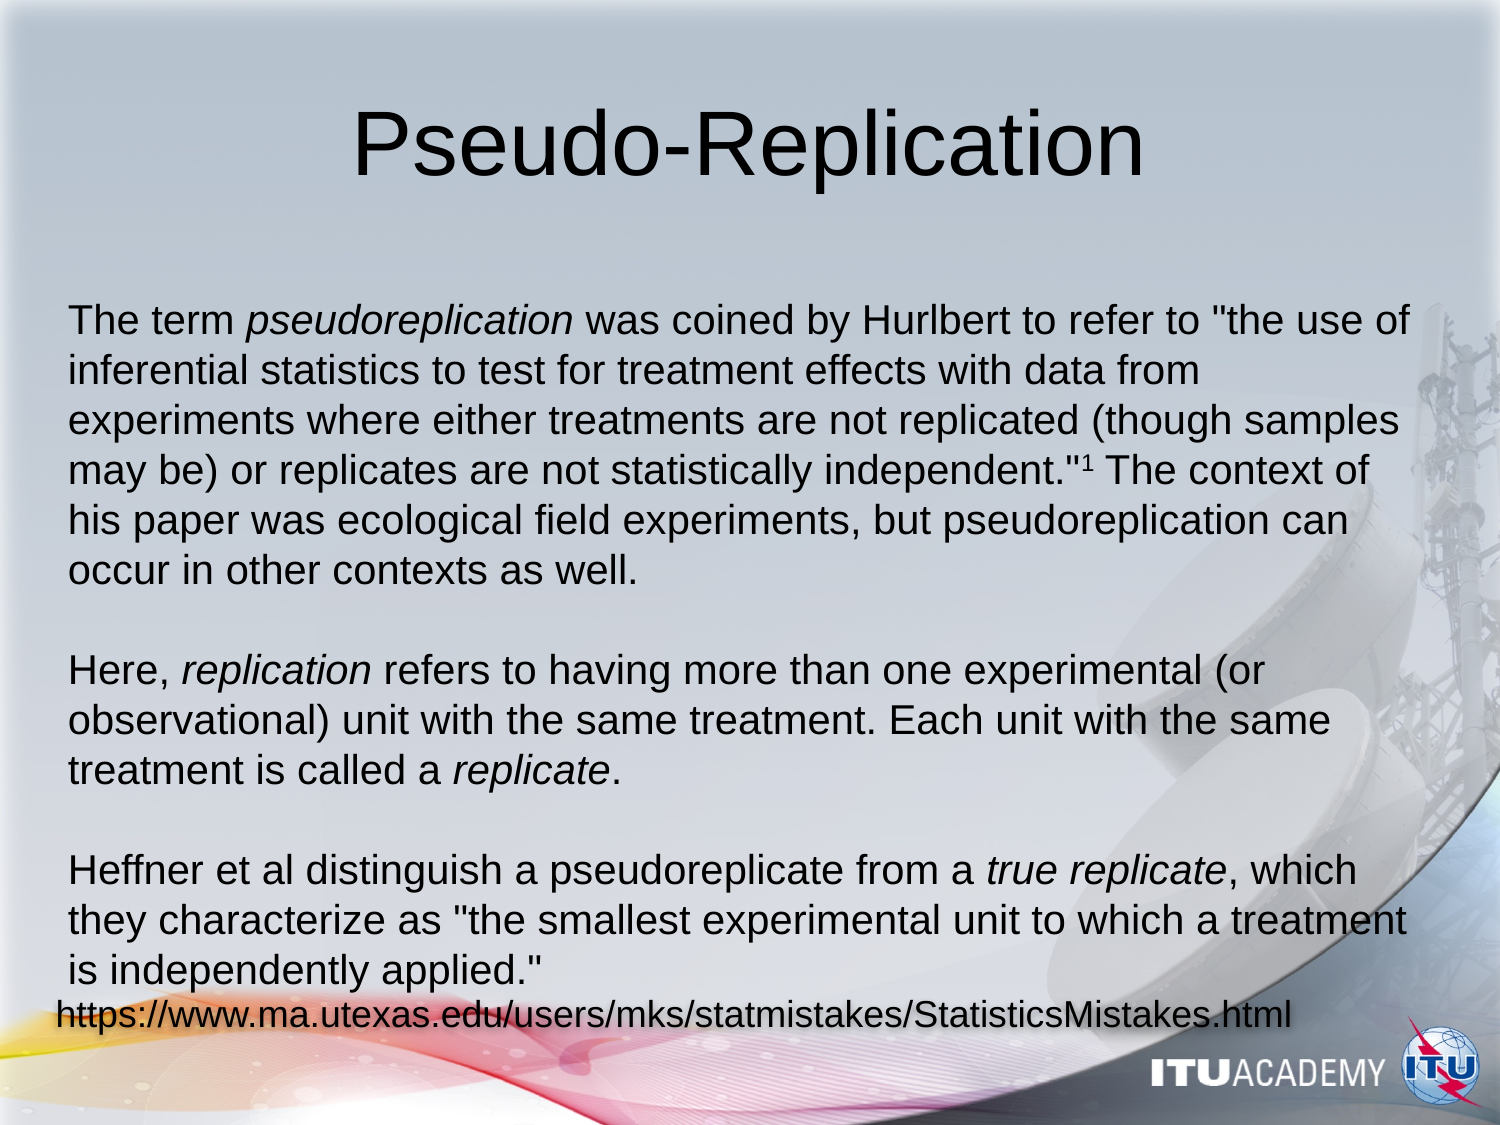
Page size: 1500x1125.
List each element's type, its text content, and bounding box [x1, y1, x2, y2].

text_box https://www.ma.utexas.edu/users/mks/statmistakes/StatisticsMistakes.html [48, 982, 1301, 1043]
title Pseudo-Replication [74, 44, 1426, 234]
text_box The term pseudoreplication was coined by Hurlbert to refer to "the use of inferential statistics to test for treatment effects with data from experiments where either treatments are not replicated (though samples may be) or replicates are not statistically independent."1 The context of his paper was ecological field experiments, but pseudoreplication can occur in other contexts as well. Here, replication refers to having more than one experimental (or observational) unit with the same treatment. Each unit with the same treatment is called a replicate. Heffner et al distinguish a pseudoreplicate from a true replicate, which they characterize as "the smallest experimental unit to which a treatment is independently applied." [60, 285, 1440, 1051]
picture [0, 0, 1500, 1125]
